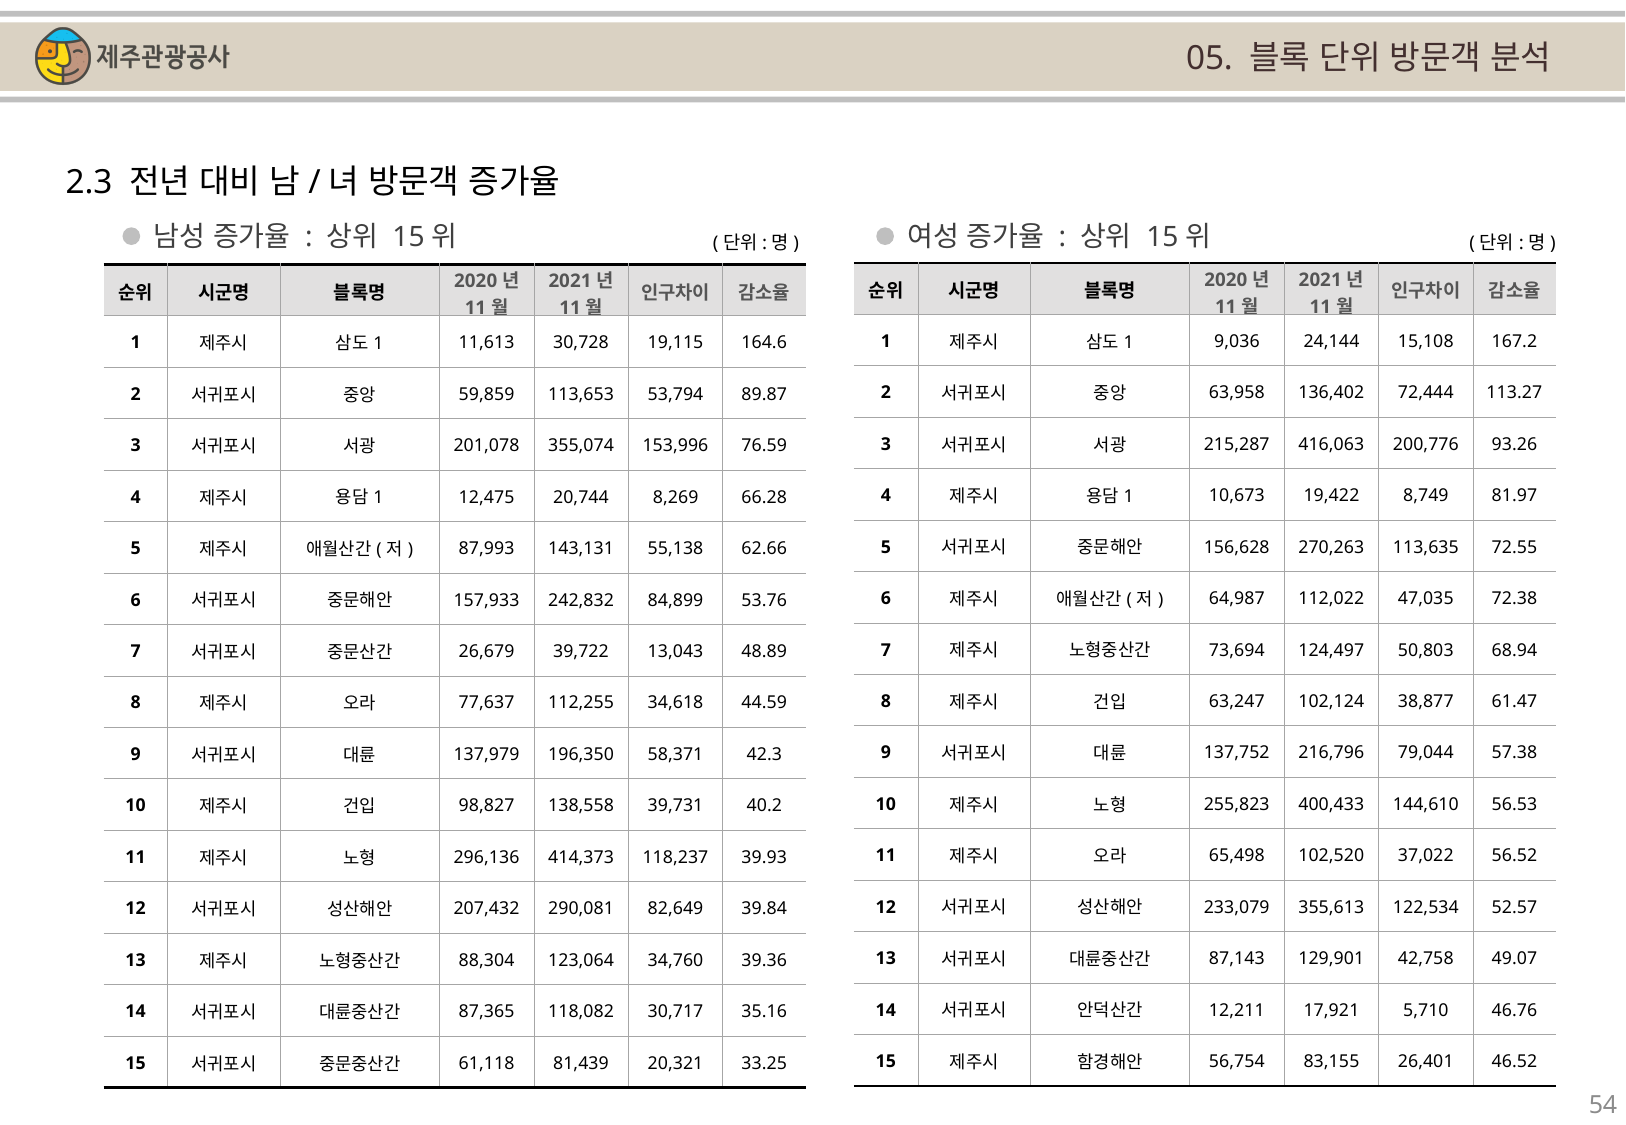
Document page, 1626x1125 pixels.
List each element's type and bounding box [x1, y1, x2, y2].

table_cell [440, 831, 534, 881]
table_cell [281, 471, 439, 521]
table_cell [168, 419, 280, 470]
table_cell [723, 522, 806, 573]
table_cell [1474, 572, 1556, 623]
table_cell [104, 419, 167, 470]
table_cell [1190, 418, 1284, 468]
table_cell [1285, 881, 1378, 931]
table_cell [1031, 932, 1189, 983]
table_cell [1285, 984, 1378, 1034]
table_cell [629, 1037, 722, 1086]
table_cell [168, 625, 280, 676]
table_cell [919, 469, 1030, 520]
table_cell [854, 418, 918, 468]
table_cell [723, 985, 806, 1036]
table_cell [281, 934, 439, 984]
table_cell [854, 881, 918, 931]
table_cell [440, 522, 534, 573]
text_box [50, 152, 1144, 208]
table_cell [1474, 984, 1556, 1034]
table_cell [1190, 469, 1284, 520]
table_cell [854, 726, 918, 777]
table_cell [629, 677, 722, 727]
table_header [281, 266, 439, 315]
table_cell [723, 882, 806, 933]
table_cell [854, 675, 918, 725]
table_cell [1031, 572, 1189, 623]
table_cell [535, 677, 628, 727]
table_header [1031, 264, 1189, 314]
table_cell [1031, 418, 1189, 468]
table_cell [629, 779, 722, 830]
table_cell [1285, 675, 1378, 725]
table_cell [629, 728, 722, 778]
table_cell [1474, 726, 1556, 777]
table_cell [168, 574, 280, 624]
table_cell [1285, 829, 1378, 880]
table_cell [629, 574, 722, 624]
table_cell [1285, 932, 1378, 983]
table_cell [1474, 881, 1556, 931]
table_cell [1379, 984, 1473, 1034]
table_cell [535, 368, 628, 418]
table_cell [1285, 315, 1378, 365]
table_cell [1031, 726, 1189, 777]
table_cell [1190, 726, 1284, 777]
table_cell [440, 625, 534, 676]
table_cell [854, 521, 918, 571]
table_cell [629, 522, 722, 573]
table_cell [919, 418, 1030, 468]
table_cell [281, 831, 439, 881]
table_cell [104, 574, 167, 624]
table_cell [168, 728, 280, 778]
table_cell [723, 1037, 806, 1086]
table_cell [1285, 418, 1378, 468]
table_cell [535, 625, 628, 676]
table_cell [854, 572, 918, 623]
table_cell [440, 728, 534, 778]
table_cell [919, 315, 1030, 365]
table_cell [919, 726, 1030, 777]
table_cell [1379, 932, 1473, 983]
table_cell [629, 625, 722, 676]
table_cell [104, 368, 167, 418]
table_cell [535, 316, 628, 367]
table_header [1285, 264, 1378, 314]
table_cell [440, 1037, 534, 1086]
table_cell [281, 728, 439, 778]
text_box [875, 210, 1226, 260]
table_cell [440, 882, 534, 933]
table_cell [1379, 726, 1473, 777]
table_cell [1474, 675, 1556, 725]
table_cell [629, 368, 722, 418]
table_cell [104, 471, 167, 521]
table_cell [1474, 418, 1556, 468]
table_cell [104, 625, 167, 676]
text_box [698, 223, 814, 261]
table_cell [535, 471, 628, 521]
table_cell [168, 471, 280, 521]
table_cell [1190, 829, 1284, 880]
table_cell [281, 316, 439, 367]
table_cell [723, 779, 806, 830]
table_header [854, 264, 918, 314]
table_cell [535, 728, 628, 778]
table_cell [1474, 521, 1556, 571]
table_cell [1379, 1035, 1473, 1063]
table_cell [535, 1037, 628, 1086]
table_header [1379, 264, 1473, 314]
table_cell [1190, 675, 1284, 725]
table_cell [1285, 469, 1378, 520]
table_cell [1031, 829, 1189, 880]
table_cell [168, 985, 280, 1036]
table_cell [1379, 469, 1473, 520]
table_cell [629, 831, 722, 881]
table_cell [281, 368, 439, 418]
table_cell [1474, 366, 1556, 417]
table_cell [104, 882, 167, 933]
table_cell [919, 624, 1030, 674]
table_cell [919, 778, 1030, 828]
table_cell [168, 316, 280, 367]
table_cell [1031, 315, 1189, 365]
text_box [1454, 223, 1571, 261]
table_cell [919, 675, 1030, 725]
table_cell [1190, 624, 1284, 674]
table_cell [919, 572, 1030, 623]
table_cell [629, 419, 722, 470]
table_cell [104, 522, 167, 573]
table_cell [1190, 1035, 1284, 1085]
table_cell [168, 831, 280, 881]
table_cell [440, 677, 534, 727]
table_cell [1379, 315, 1473, 365]
table_cell [723, 471, 806, 521]
table_cell [168, 522, 280, 573]
table_cell [1379, 521, 1473, 571]
table_cell [723, 368, 806, 418]
table_cell [629, 316, 722, 367]
table_cell [535, 419, 628, 470]
table_cell [1379, 366, 1473, 417]
table_cell [281, 882, 439, 933]
table_header [104, 266, 167, 315]
table_cell [281, 574, 439, 624]
table_cell [1285, 778, 1378, 828]
table_cell [1285, 521, 1378, 571]
table_cell [919, 829, 1030, 880]
table_cell [281, 779, 439, 830]
table_cell [104, 677, 167, 727]
table_cell [440, 368, 534, 418]
table_cell [440, 985, 534, 1036]
table_cell [104, 779, 167, 830]
table_cell [723, 831, 806, 881]
table_cell [281, 985, 439, 1036]
table_cell [168, 677, 280, 727]
table_cell [1379, 624, 1473, 674]
picture [31, 26, 232, 87]
table_cell [440, 934, 534, 984]
table_cell [1190, 984, 1284, 1034]
table_cell [535, 934, 628, 984]
table_cell [168, 1037, 280, 1086]
table_cell [1285, 726, 1378, 777]
table_cell [854, 624, 918, 674]
table_cell [1031, 778, 1189, 828]
table_cell [104, 934, 167, 984]
text_box [1042, 28, 1595, 84]
table_header [535, 266, 628, 315]
table_cell [281, 625, 439, 676]
table_header [919, 264, 1030, 314]
table_cell [168, 779, 280, 830]
table_cell [629, 471, 722, 521]
table_cell [919, 881, 1030, 931]
table_cell [1031, 984, 1189, 1034]
table_cell [1031, 624, 1189, 674]
table_cell [1285, 1035, 1378, 1063]
table_cell [440, 471, 534, 521]
table_cell [1031, 521, 1189, 571]
table_cell [168, 368, 280, 418]
text_box [121, 210, 472, 260]
table_cell [1474, 315, 1556, 365]
table_header [168, 266, 280, 315]
table_cell [104, 316, 167, 367]
table_cell [535, 985, 628, 1036]
table_cell [1031, 675, 1189, 725]
table_cell [629, 934, 722, 984]
table_cell [535, 522, 628, 573]
table_cell [854, 366, 918, 417]
table_cell [281, 677, 439, 727]
table_cell [629, 882, 722, 933]
table_cell [723, 419, 806, 470]
table_cell [1190, 572, 1284, 623]
table_cell [1379, 881, 1473, 931]
table_cell [1031, 469, 1189, 520]
table_cell [1379, 418, 1473, 468]
table_cell [104, 985, 167, 1036]
table_cell [854, 315, 918, 365]
table_cell [440, 779, 534, 830]
table_cell [440, 419, 534, 470]
table_cell [854, 778, 918, 828]
table_cell [1379, 829, 1473, 880]
table_cell [535, 831, 628, 881]
table_cell [1379, 675, 1473, 725]
table_cell [854, 932, 918, 983]
table_cell [1031, 1035, 1189, 1085]
table_cell [104, 831, 167, 881]
table_cell [1474, 829, 1556, 880]
table_cell [1285, 366, 1378, 417]
table_cell [104, 728, 167, 778]
table_cell [535, 779, 628, 830]
table_header [723, 266, 806, 315]
table_cell [1190, 315, 1284, 365]
table_cell [1474, 1035, 1556, 1063]
table_cell [440, 574, 534, 624]
table_cell [723, 728, 806, 778]
table_cell [1379, 778, 1473, 828]
table_cell [1379, 572, 1473, 623]
table_cell [168, 934, 280, 984]
table_cell [854, 829, 918, 880]
table_cell [1031, 881, 1189, 931]
table_cell [919, 521, 1030, 571]
table_cell [1474, 469, 1556, 520]
table_cell [1474, 932, 1556, 983]
table_cell [723, 316, 806, 367]
table_cell [919, 932, 1030, 983]
table_cell [1474, 624, 1556, 674]
table_cell [440, 316, 534, 367]
table_cell [919, 366, 1030, 417]
table_cell [723, 574, 806, 624]
table_cell [1474, 778, 1556, 828]
table_cell [919, 1035, 1030, 1085]
table_cell [1285, 624, 1378, 674]
table_cell [535, 882, 628, 933]
table_cell [723, 677, 806, 727]
table_header [1190, 264, 1284, 314]
table_cell [1190, 778, 1284, 828]
table_cell [854, 1035, 918, 1085]
table_cell [723, 625, 806, 676]
table_header [440, 266, 534, 315]
table_header [1474, 264, 1556, 314]
table_cell [281, 522, 439, 573]
table_header [629, 266, 722, 315]
table_cell [1190, 366, 1284, 417]
table_cell [1190, 881, 1284, 931]
table_cell [1031, 366, 1189, 417]
table_cell [1190, 521, 1284, 571]
table_cell [168, 882, 280, 933]
table_cell [723, 934, 806, 984]
slide_number [1251, 1063, 1618, 1123]
table_cell [104, 1037, 167, 1086]
table_cell [1190, 932, 1284, 983]
table_cell [854, 469, 918, 520]
table_cell [1285, 572, 1378, 623]
table_cell [281, 1037, 439, 1086]
table_cell [535, 574, 628, 624]
table_cell [919, 984, 1030, 1034]
table_cell [281, 419, 439, 470]
table_cell [854, 984, 918, 1034]
table_cell [629, 985, 722, 1036]
